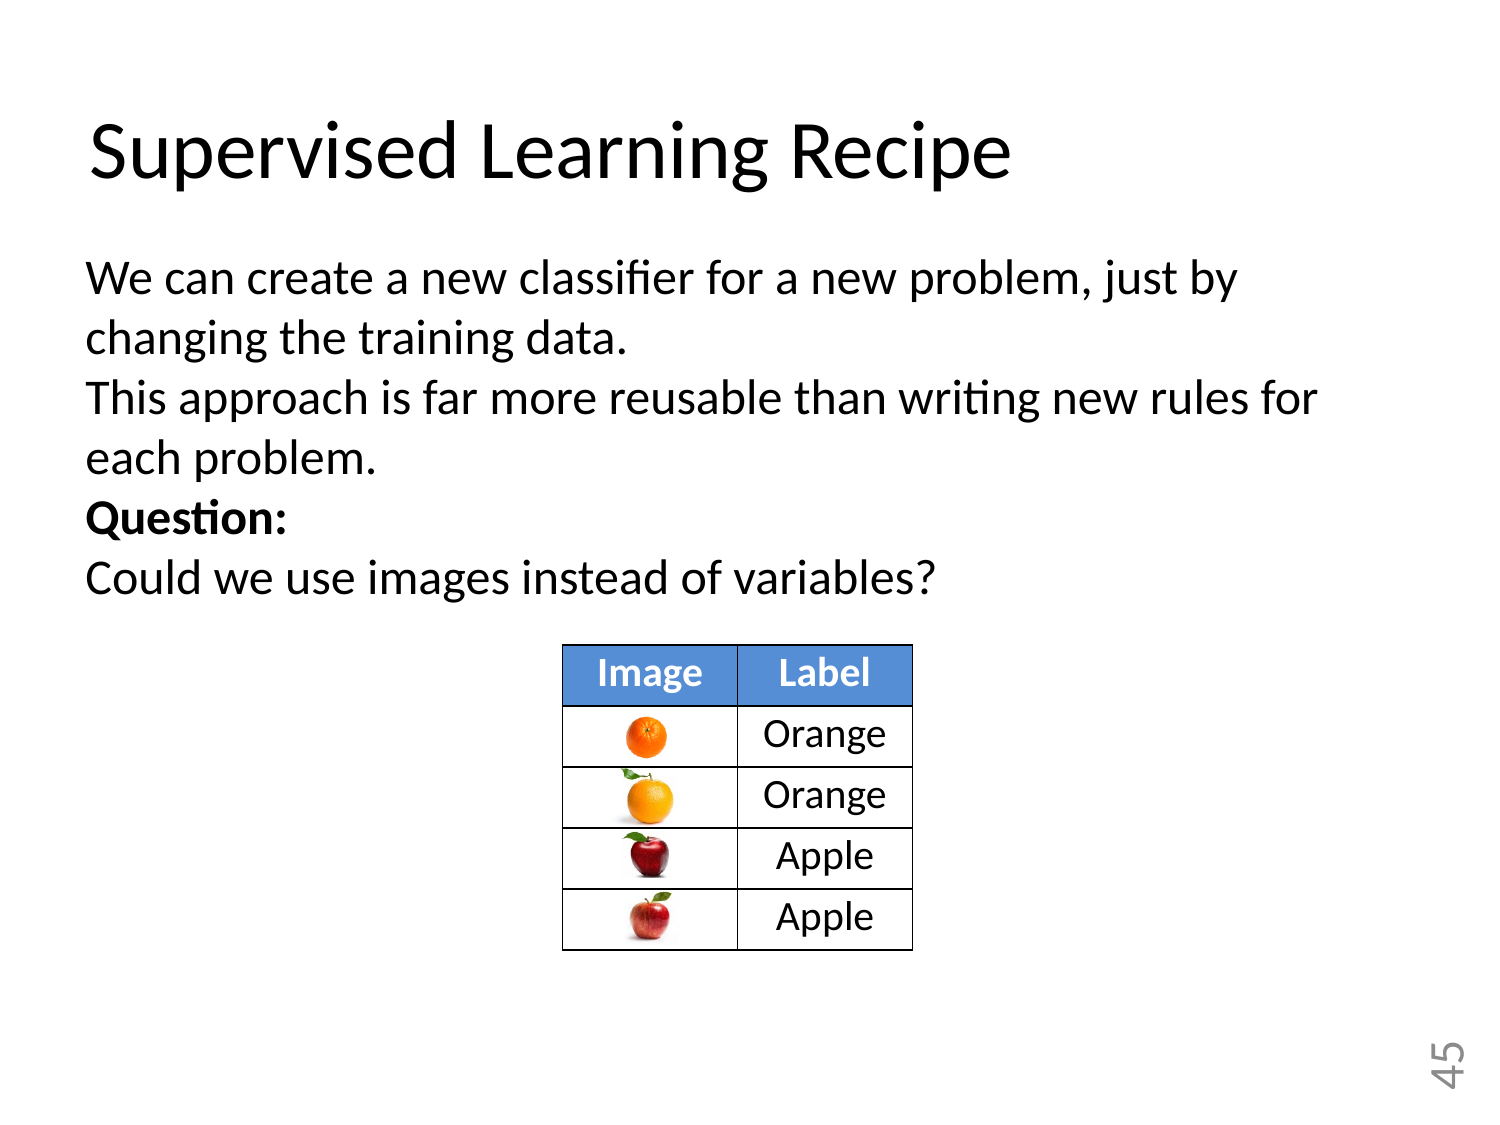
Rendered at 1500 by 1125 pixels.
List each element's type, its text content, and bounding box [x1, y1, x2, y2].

text_box Supervised Learning Recipe [74, 87, 1438, 203]
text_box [611, 715, 686, 949]
table_cell [690, 768, 737, 827]
table_cell [563, 829, 606, 888]
table_header Label [738, 646, 912, 705]
table_cell [563, 890, 606, 949]
table_cell Apple [738, 890, 912, 949]
table_cell Orange [738, 768, 912, 827]
table_cell [690, 829, 737, 888]
table_cell [563, 707, 737, 766]
table_cell [690, 890, 737, 949]
table_header Image [563, 646, 737, 705]
table_cell [563, 768, 606, 827]
slide_number 45 [1412, 1025, 1475, 1125]
table_cell Apple [738, 829, 912, 888]
table_cell Orange [738, 707, 912, 766]
text_box We can create a new classifier for a new problem, just by changing the training data. This approach is far more reusable than writing new rules for each problem. Question: Could we use images instead of variables? [70, 237, 1434, 613]
